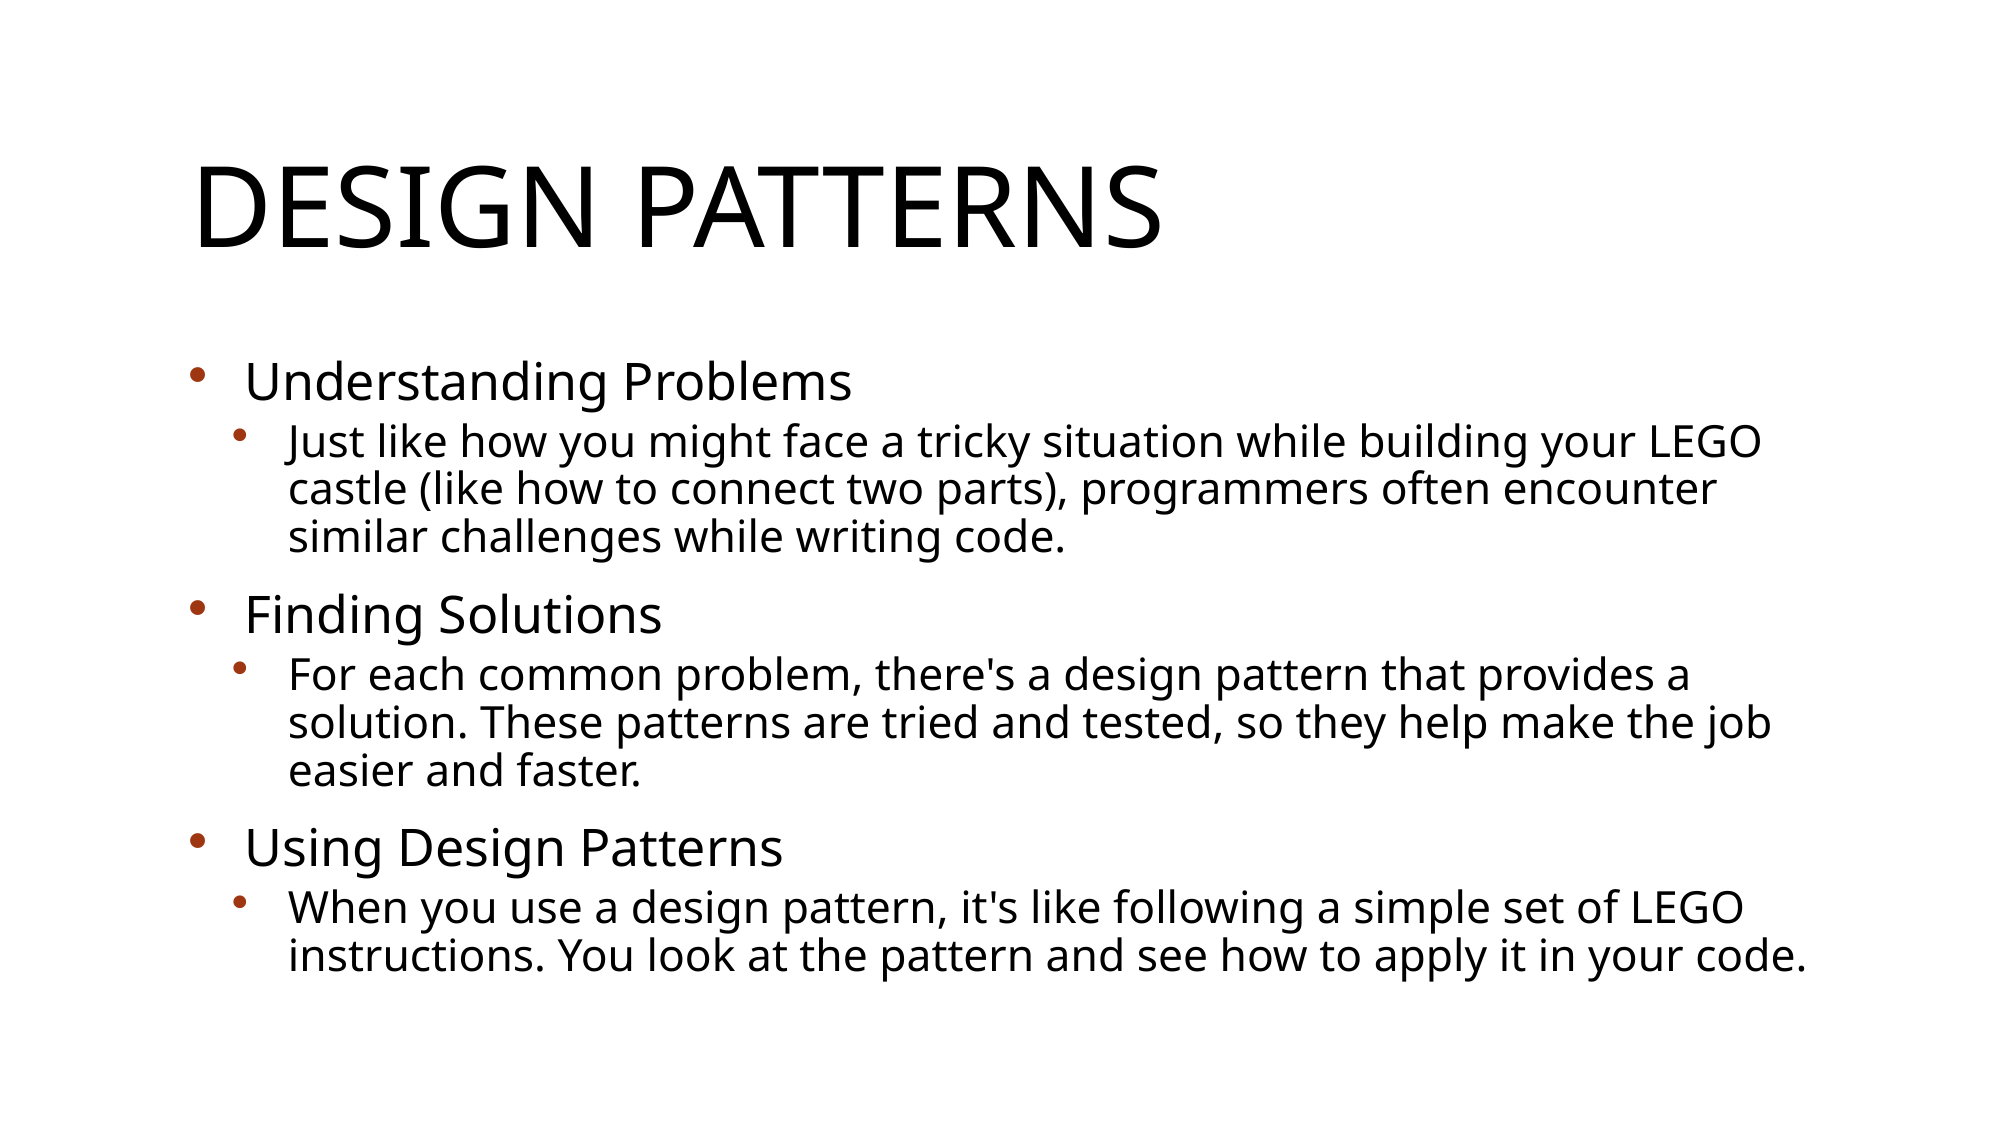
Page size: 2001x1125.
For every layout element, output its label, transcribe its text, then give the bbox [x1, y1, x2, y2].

list Understanding Problems Just like how you might face a tricky situation while building your LEGO castle (like how to connect two parts), programmers often encounter similar challenges while writing code. Finding Solutions For each common problem, there's a design pattern that provides a solution. These patterns are tried and tested, so they help make the job easier and faster. Using Design Patterns When you use a design pattern, it's like following a simple set of LEGO instructions. You look at the pattern and see how to apply it in your code. [175, 348, 1826, 1013]
title Design Patterns [175, 79, 1826, 344]
